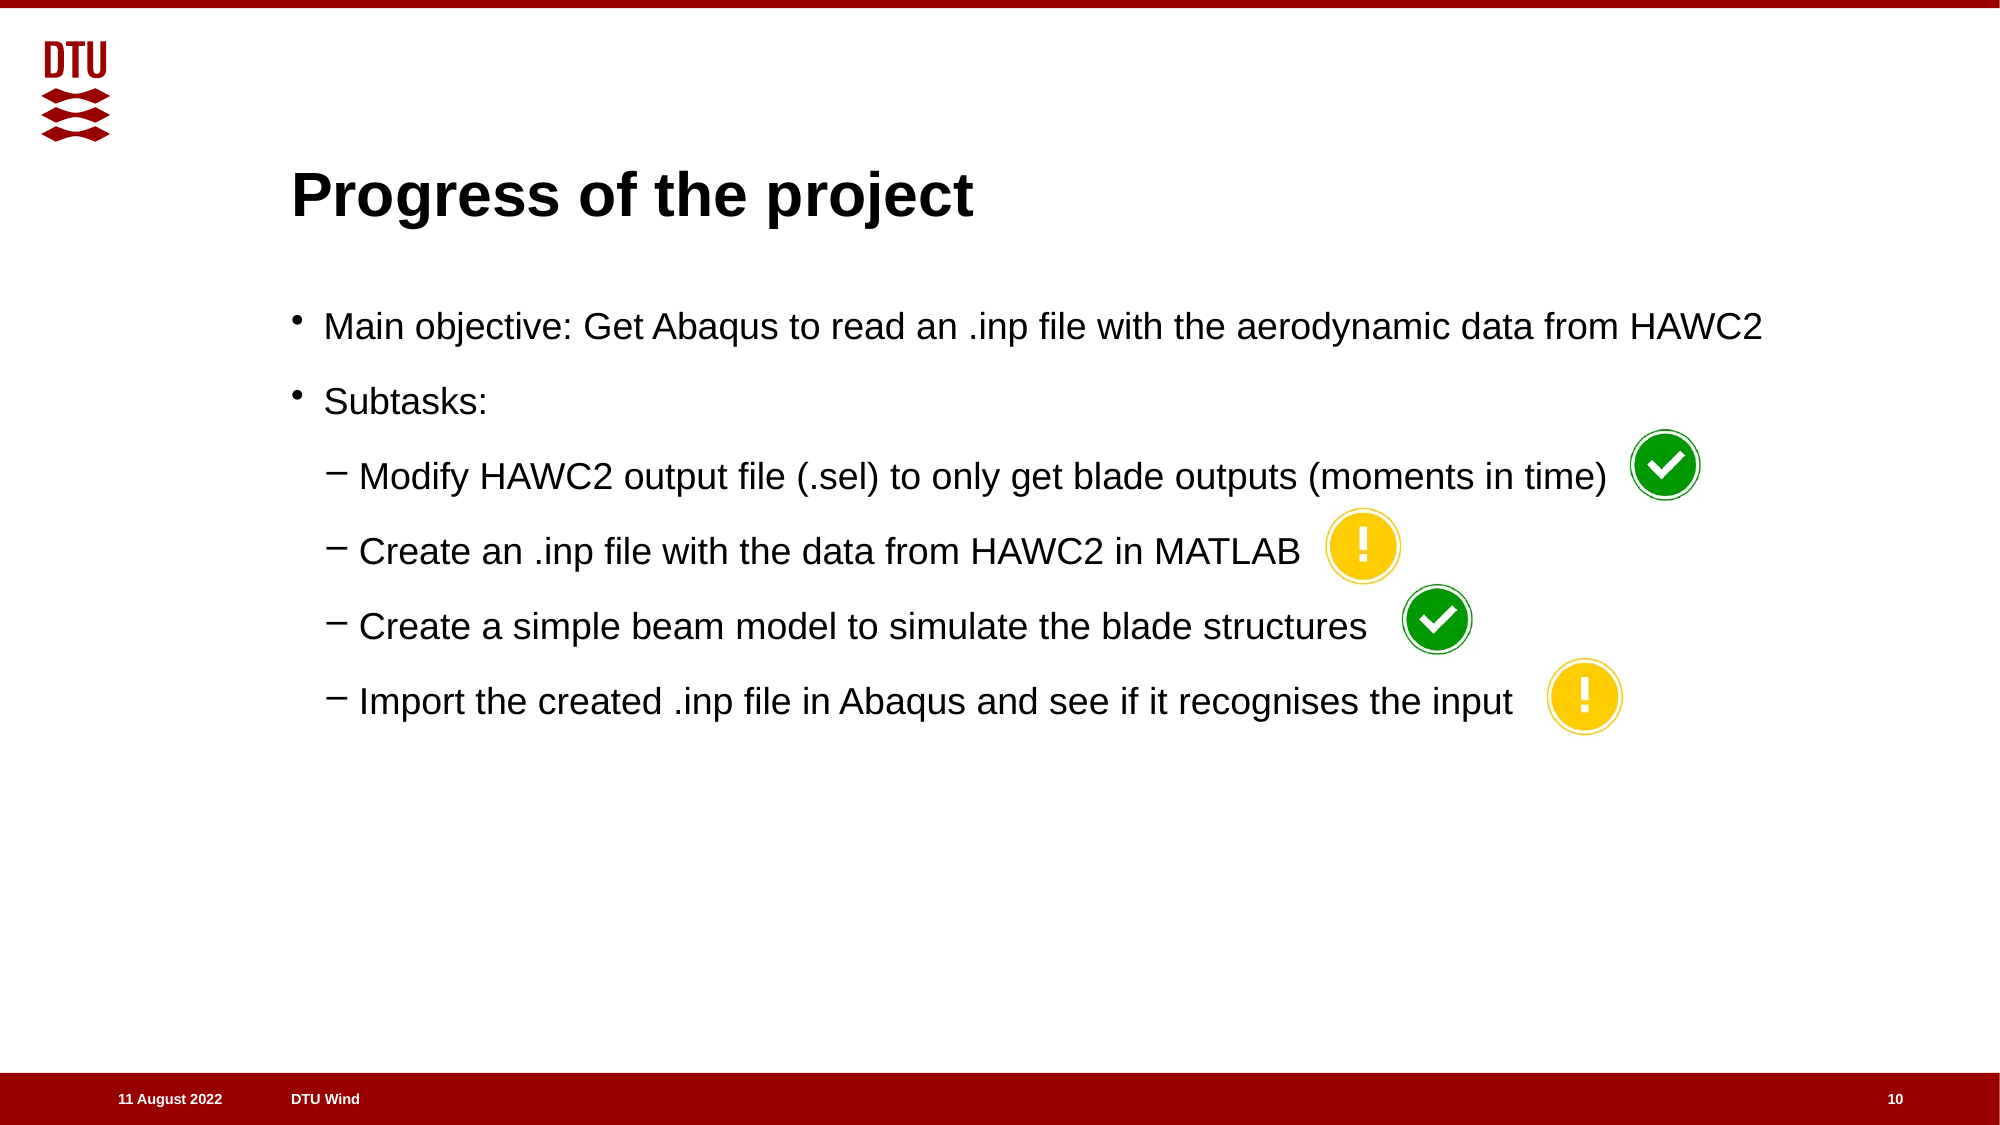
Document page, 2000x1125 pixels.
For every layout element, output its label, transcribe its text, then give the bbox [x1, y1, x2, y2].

slide_number 10 [1887, 1073, 1959, 1125]
picture [1625, 420, 1709, 516]
picture [1542, 656, 1627, 741]
list Main objective: Get Abaqus to read an .inp file with the aerodynamic data from HAWC2 Subtasks: Modify HAWC2 output file (.sel) to only get blade outputs (moments in time) Create an .inp file with the data from HAWC2 in MATLAB Create a simple beam model to simulate the blade structures Import the created .inp file in Abaqus and see if it recognises the input [291, 279, 1819, 1026]
title Progress of the project [291, 69, 1819, 230]
picture [1321, 505, 1481, 671]
